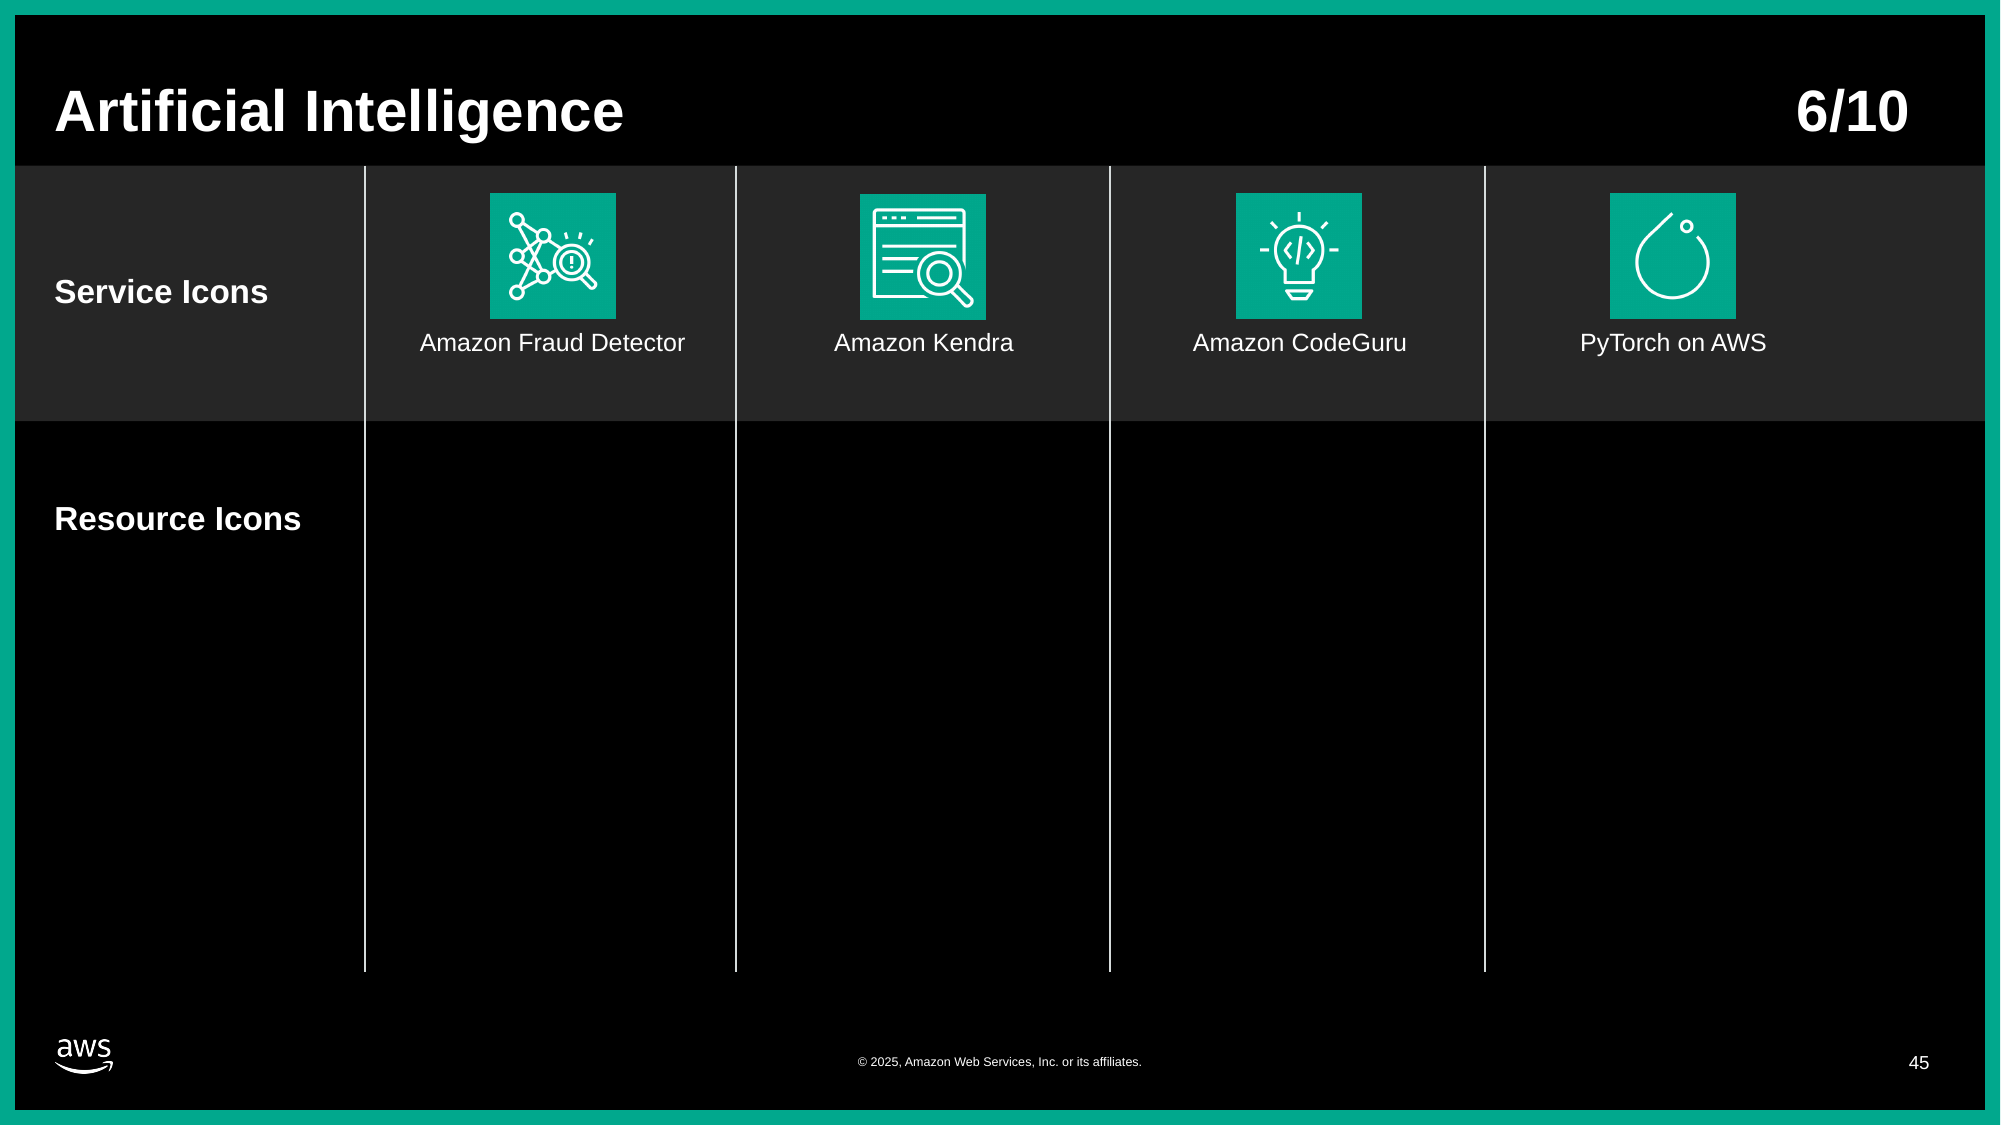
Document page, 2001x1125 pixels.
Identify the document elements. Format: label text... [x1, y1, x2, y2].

text_box Amazon CodeGuru [1113, 319, 1484, 364]
title Artificial Intelligence 6/10 [39, 59, 1945, 166]
picture [1610, 193, 1736, 319]
picture [490, 193, 616, 319]
text_box Amazon Kendra [736, 319, 1109, 364]
picture [1236, 193, 1362, 319]
picture [55, 1039, 113, 1074]
slide_number 45 [1494, 1031, 1945, 1092]
text_box Amazon Fraud Detector [369, 319, 735, 364]
footer © 2025, Amazon Web Services, Inc. or its affiliates. [662, 1031, 1338, 1092]
text_box PyTorch on AWS [1493, 319, 1855, 364]
picture [860, 194, 986, 320]
